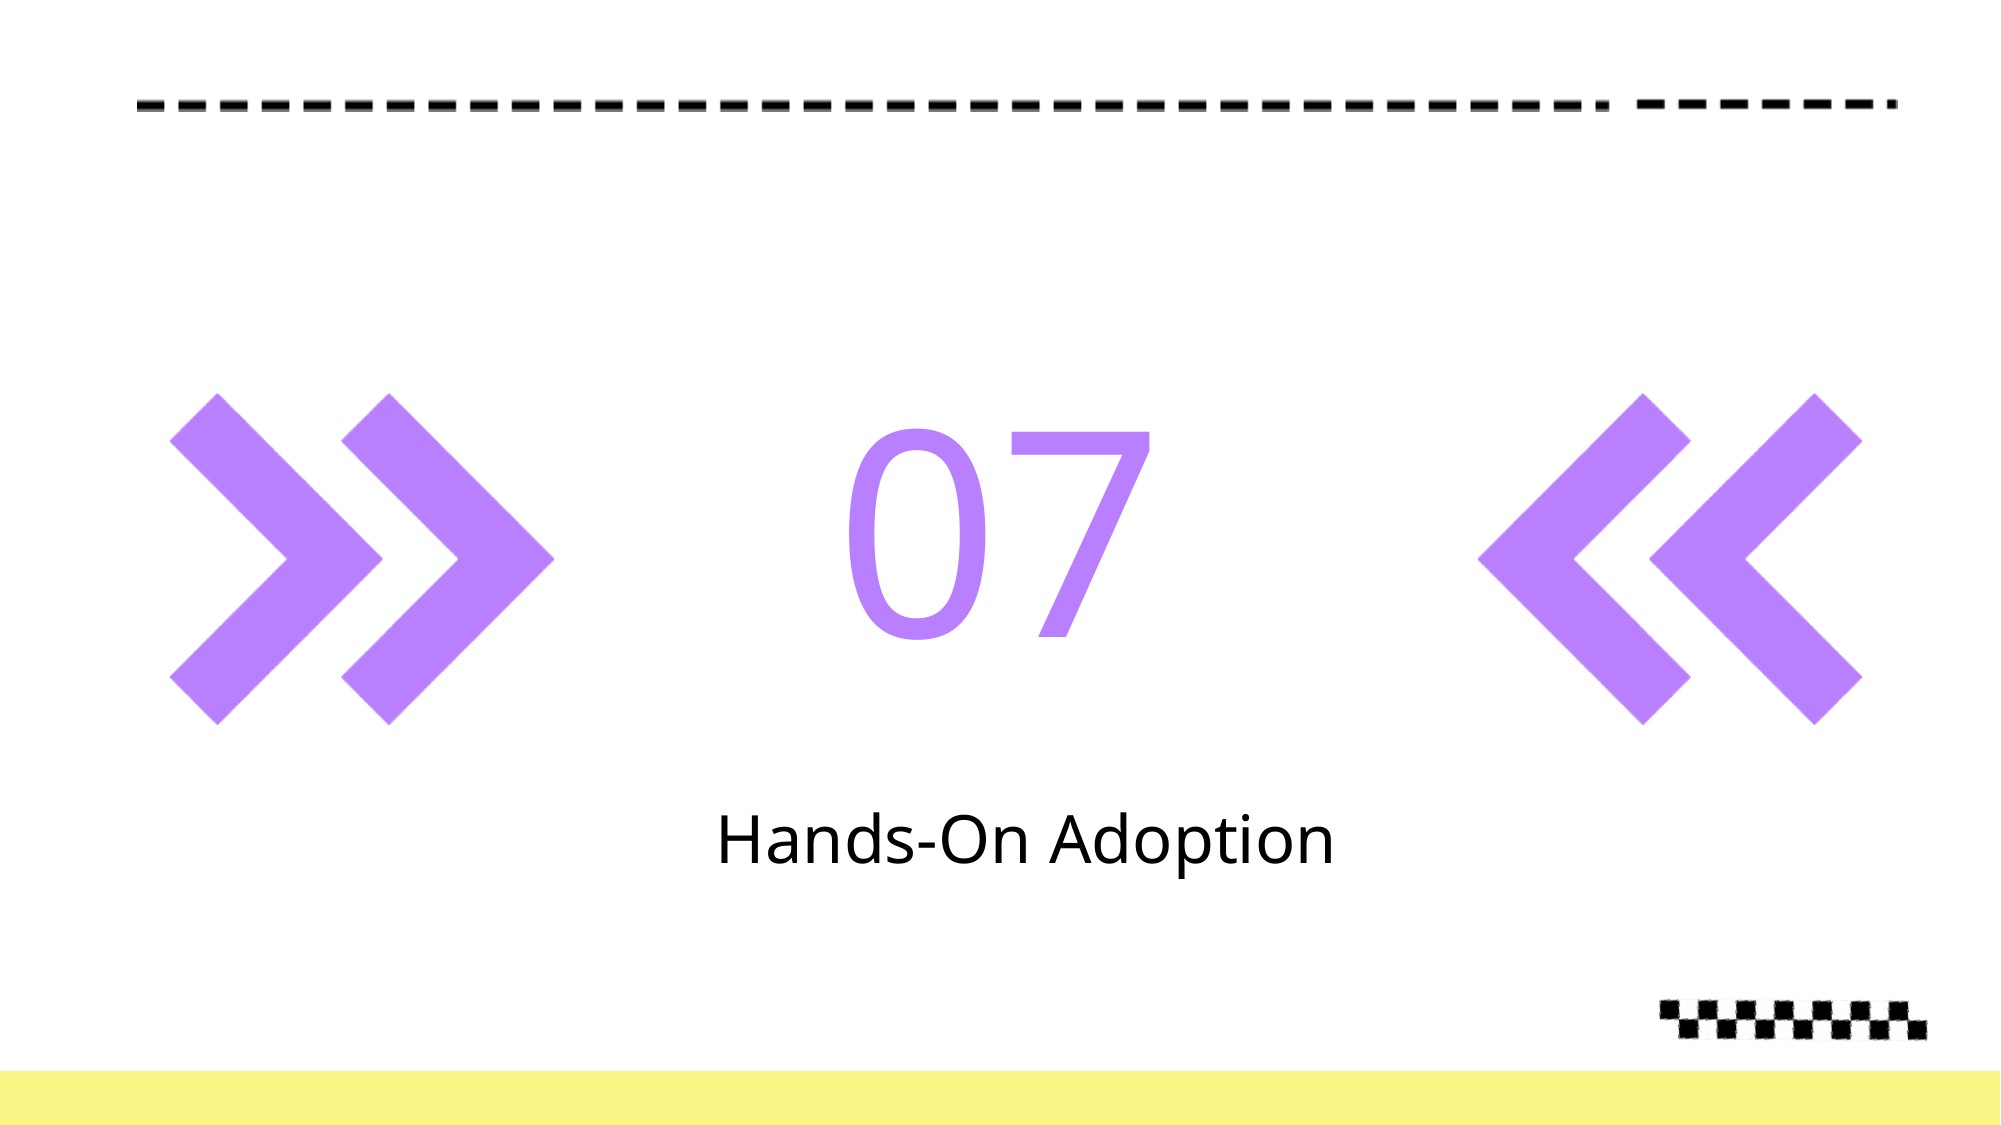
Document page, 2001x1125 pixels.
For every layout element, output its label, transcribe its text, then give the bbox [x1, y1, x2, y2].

text_box 07 [764, 342, 1236, 703]
picture [0, 968, 2000, 1125]
picture [170, 393, 554, 725]
picture [1477, 393, 1862, 725]
text_box Hands-On Adoption [257, 796, 1796, 877]
picture [137, 98, 1898, 112]
